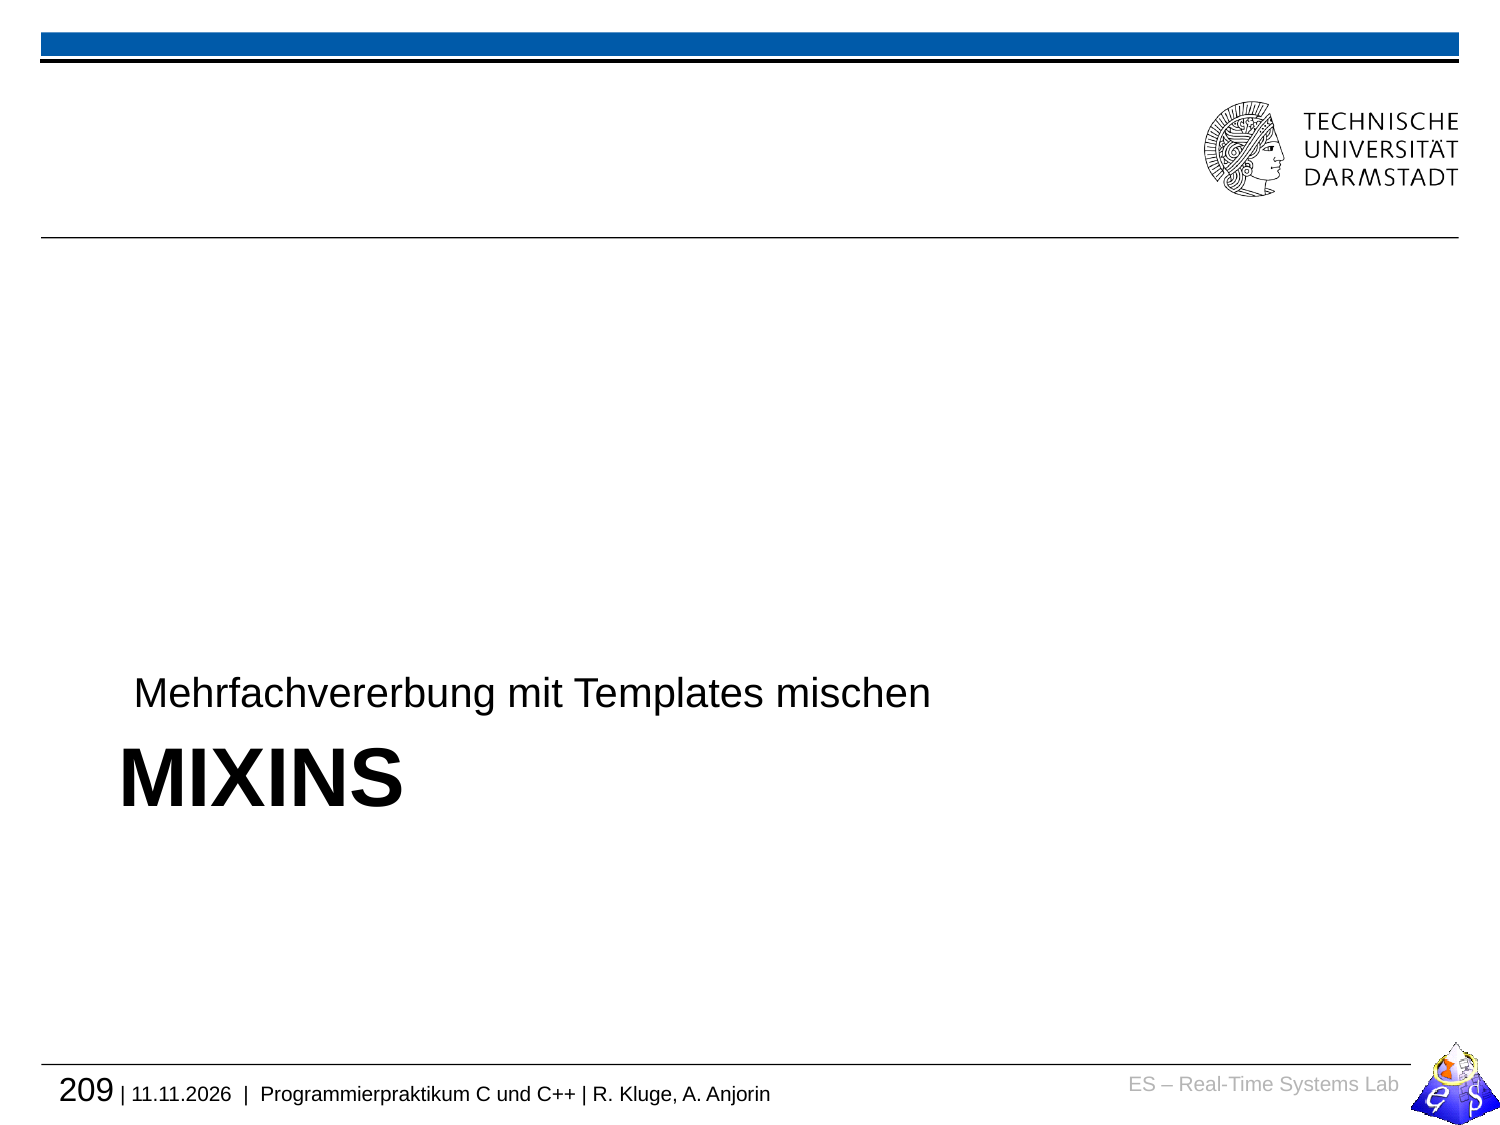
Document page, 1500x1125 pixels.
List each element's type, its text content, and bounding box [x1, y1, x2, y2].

picture [1411, 1041, 1500, 1125]
list Mehrfachvererbung mit Templates mischen [118, 476, 1394, 723]
title Mixins [118, 723, 1394, 947]
picture [1175, 84, 1483, 214]
